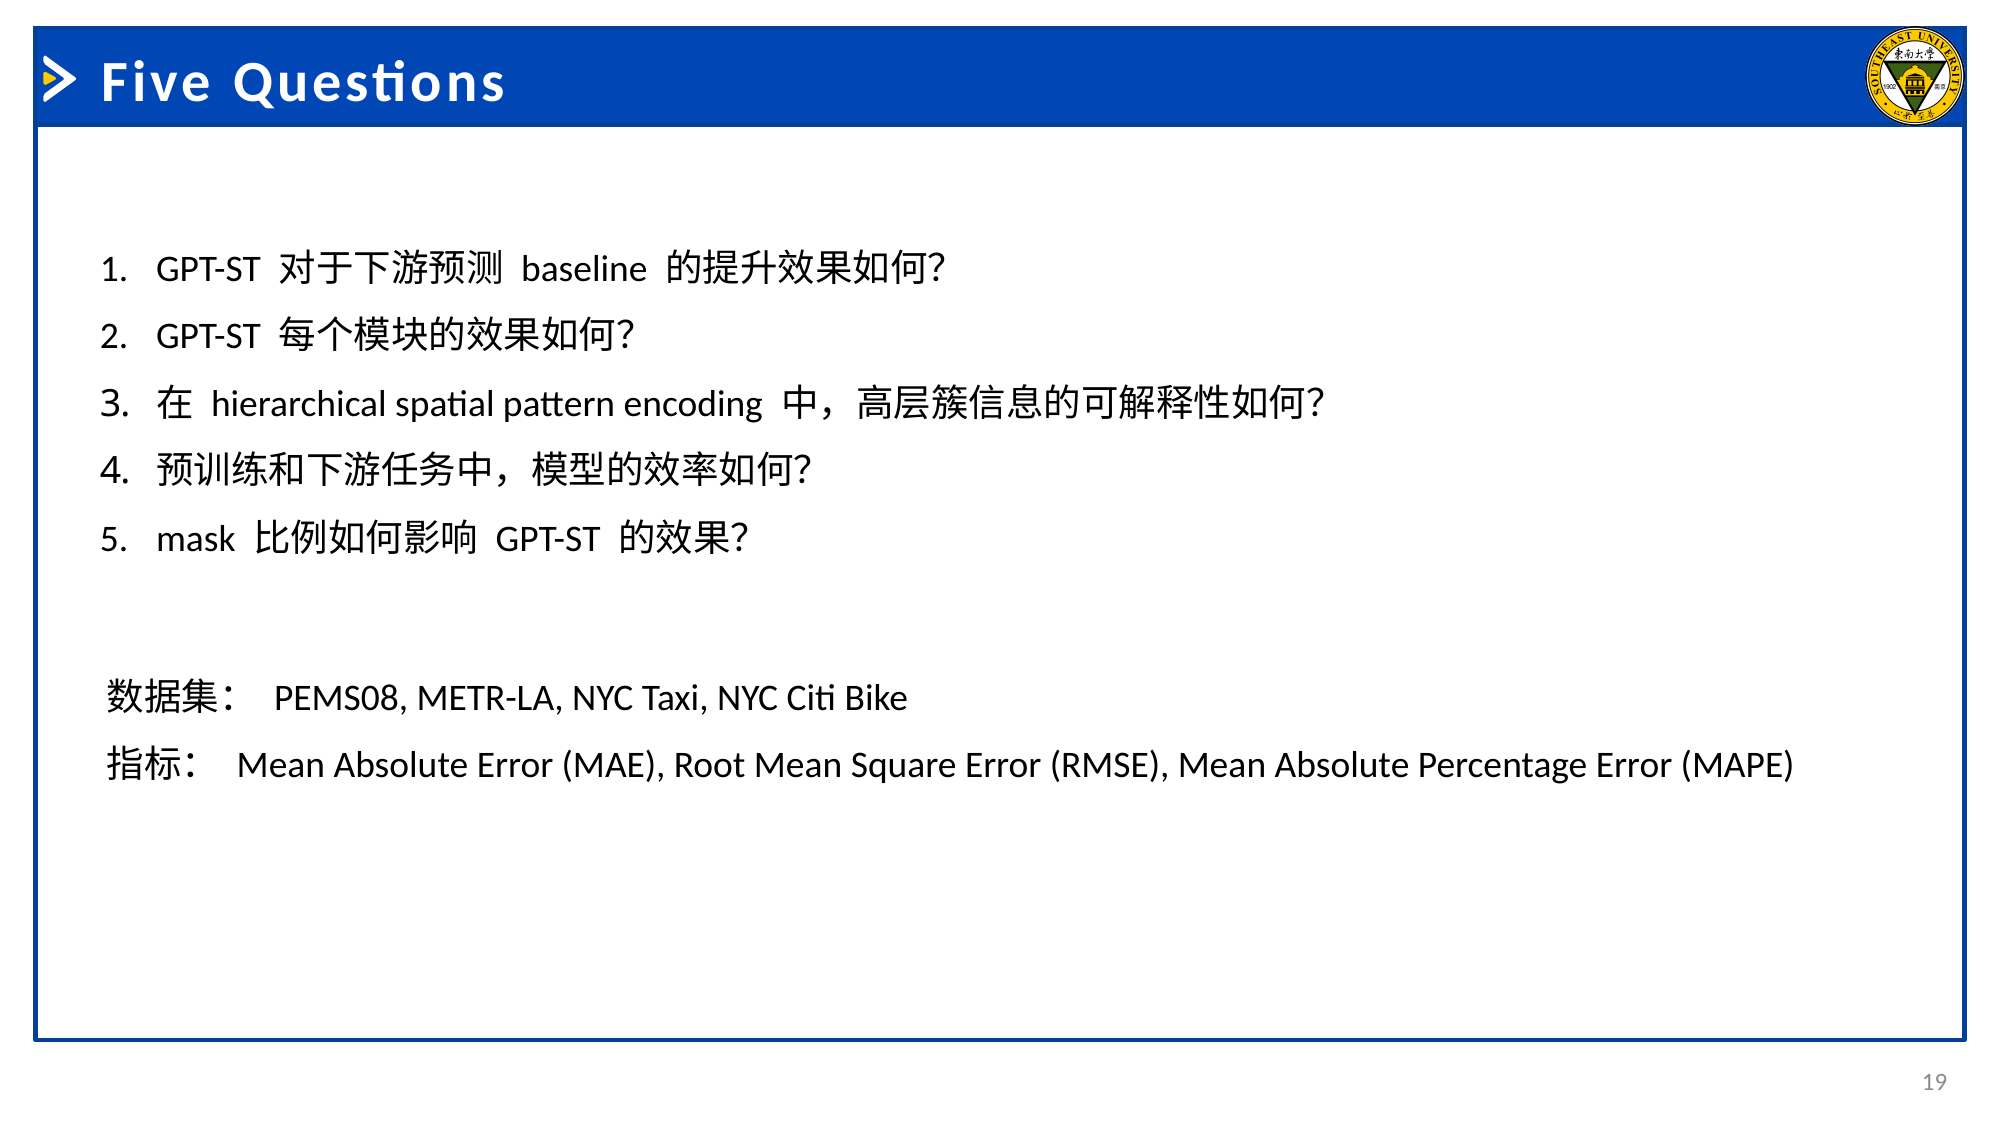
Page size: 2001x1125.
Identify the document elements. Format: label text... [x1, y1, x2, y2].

text_box GPT-ST 对于下游预测 baseline 的提升效果如何？ GPT-ST 每个模块的效果如何？ 在 hierarchical spatial pattern encoding 中，高层簇信息的可解释性如何？ 预训练和下游任务中，模型的效率如何？ mask 比例如何影响 GPT-ST 的效果？ [84, 213, 1359, 567]
picture [1865, 26, 1965, 126]
slide_number 19 [1843, 1051, 1963, 1111]
title Five Questions [86, 35, 1743, 122]
text_box 数据集： PEMS08, METR-LA, NYC Taxi, NYC Citi Bike 指标： Mean Absolute Error (MAE), Root Mean Square Error (RMSE), Mean Absolute Percentage Error (MAPE) [91, 642, 1812, 793]
